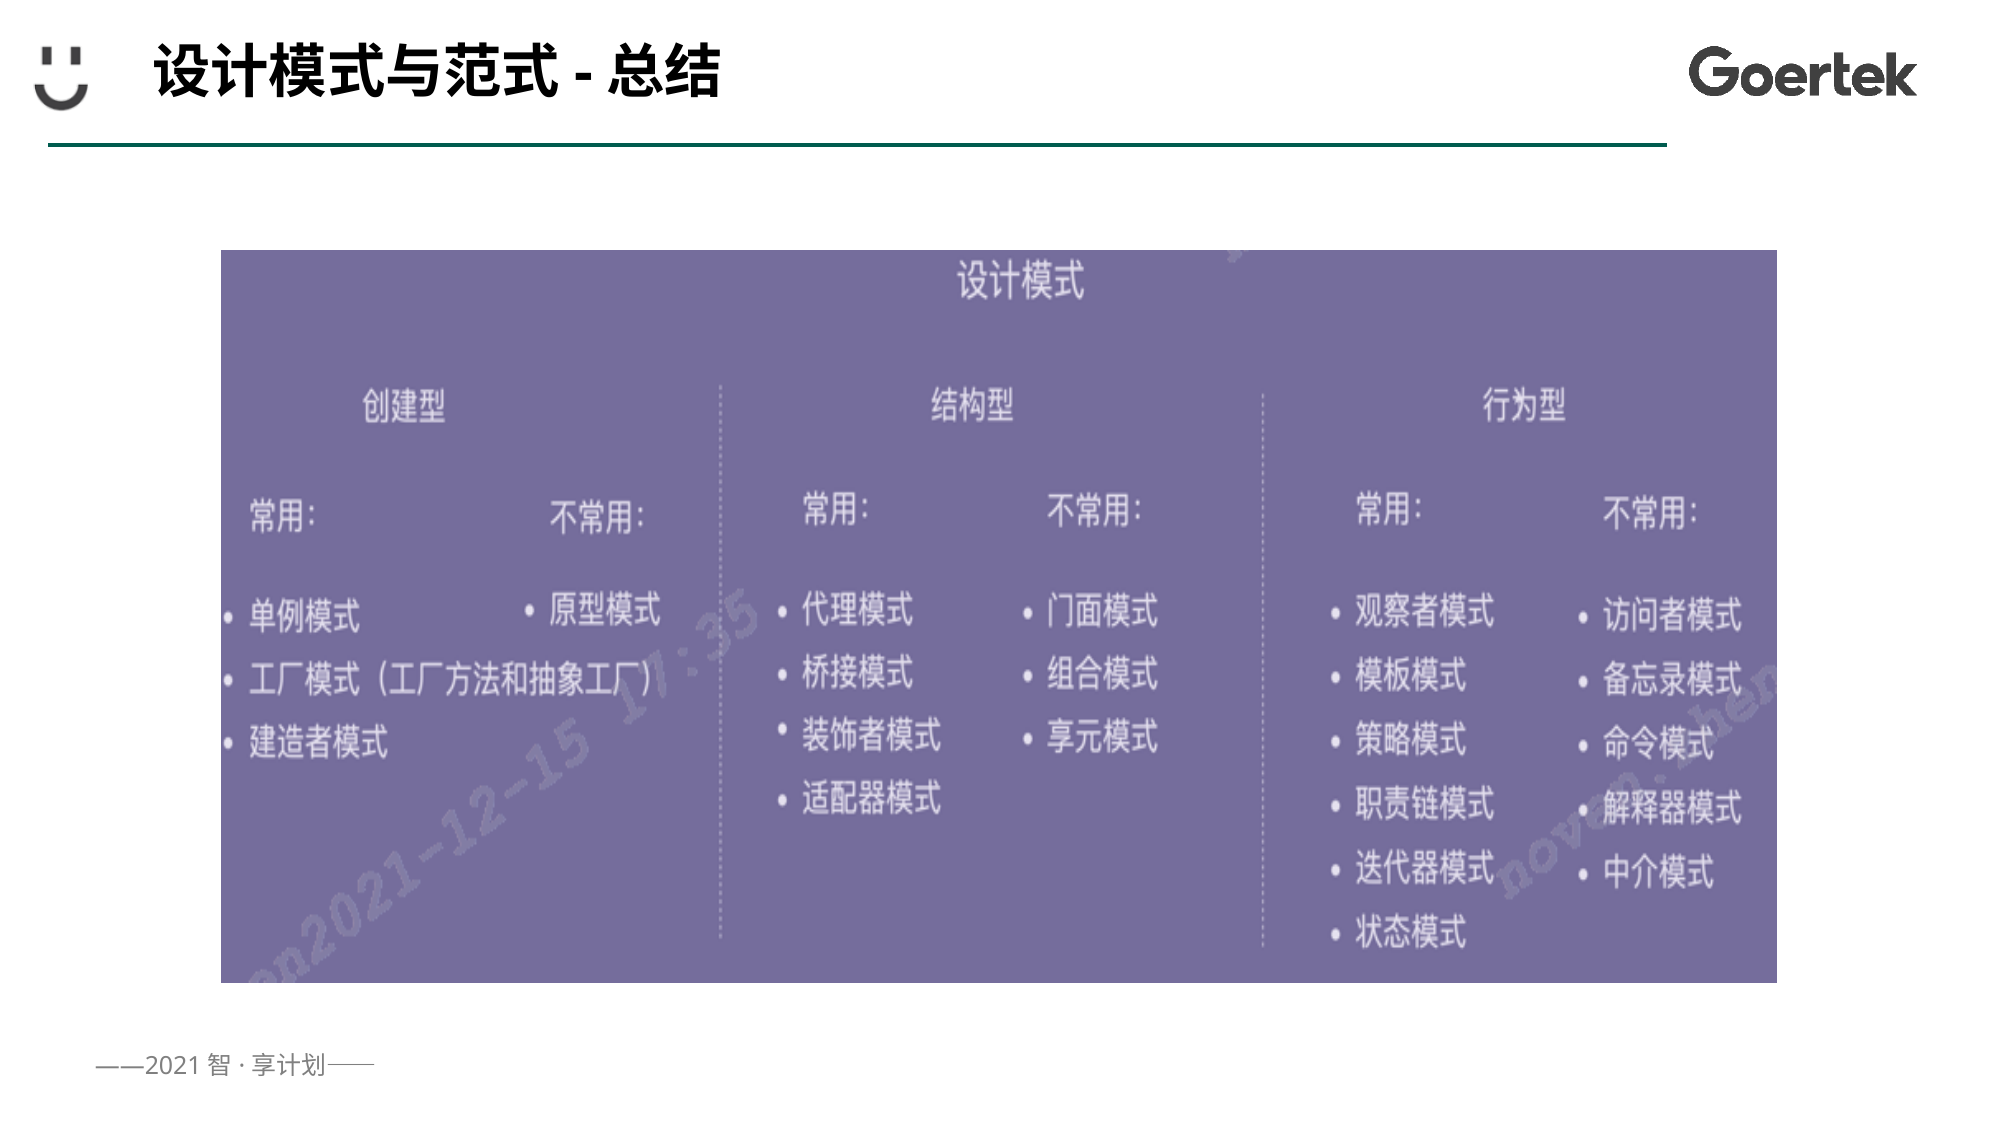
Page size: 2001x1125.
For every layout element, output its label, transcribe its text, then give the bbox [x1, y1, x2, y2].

picture [221, 250, 1777, 984]
picture [1689, 46, 1917, 96]
title 设计模式与范式-总结 [137, 22, 1470, 125]
picture [18, 33, 105, 121]
